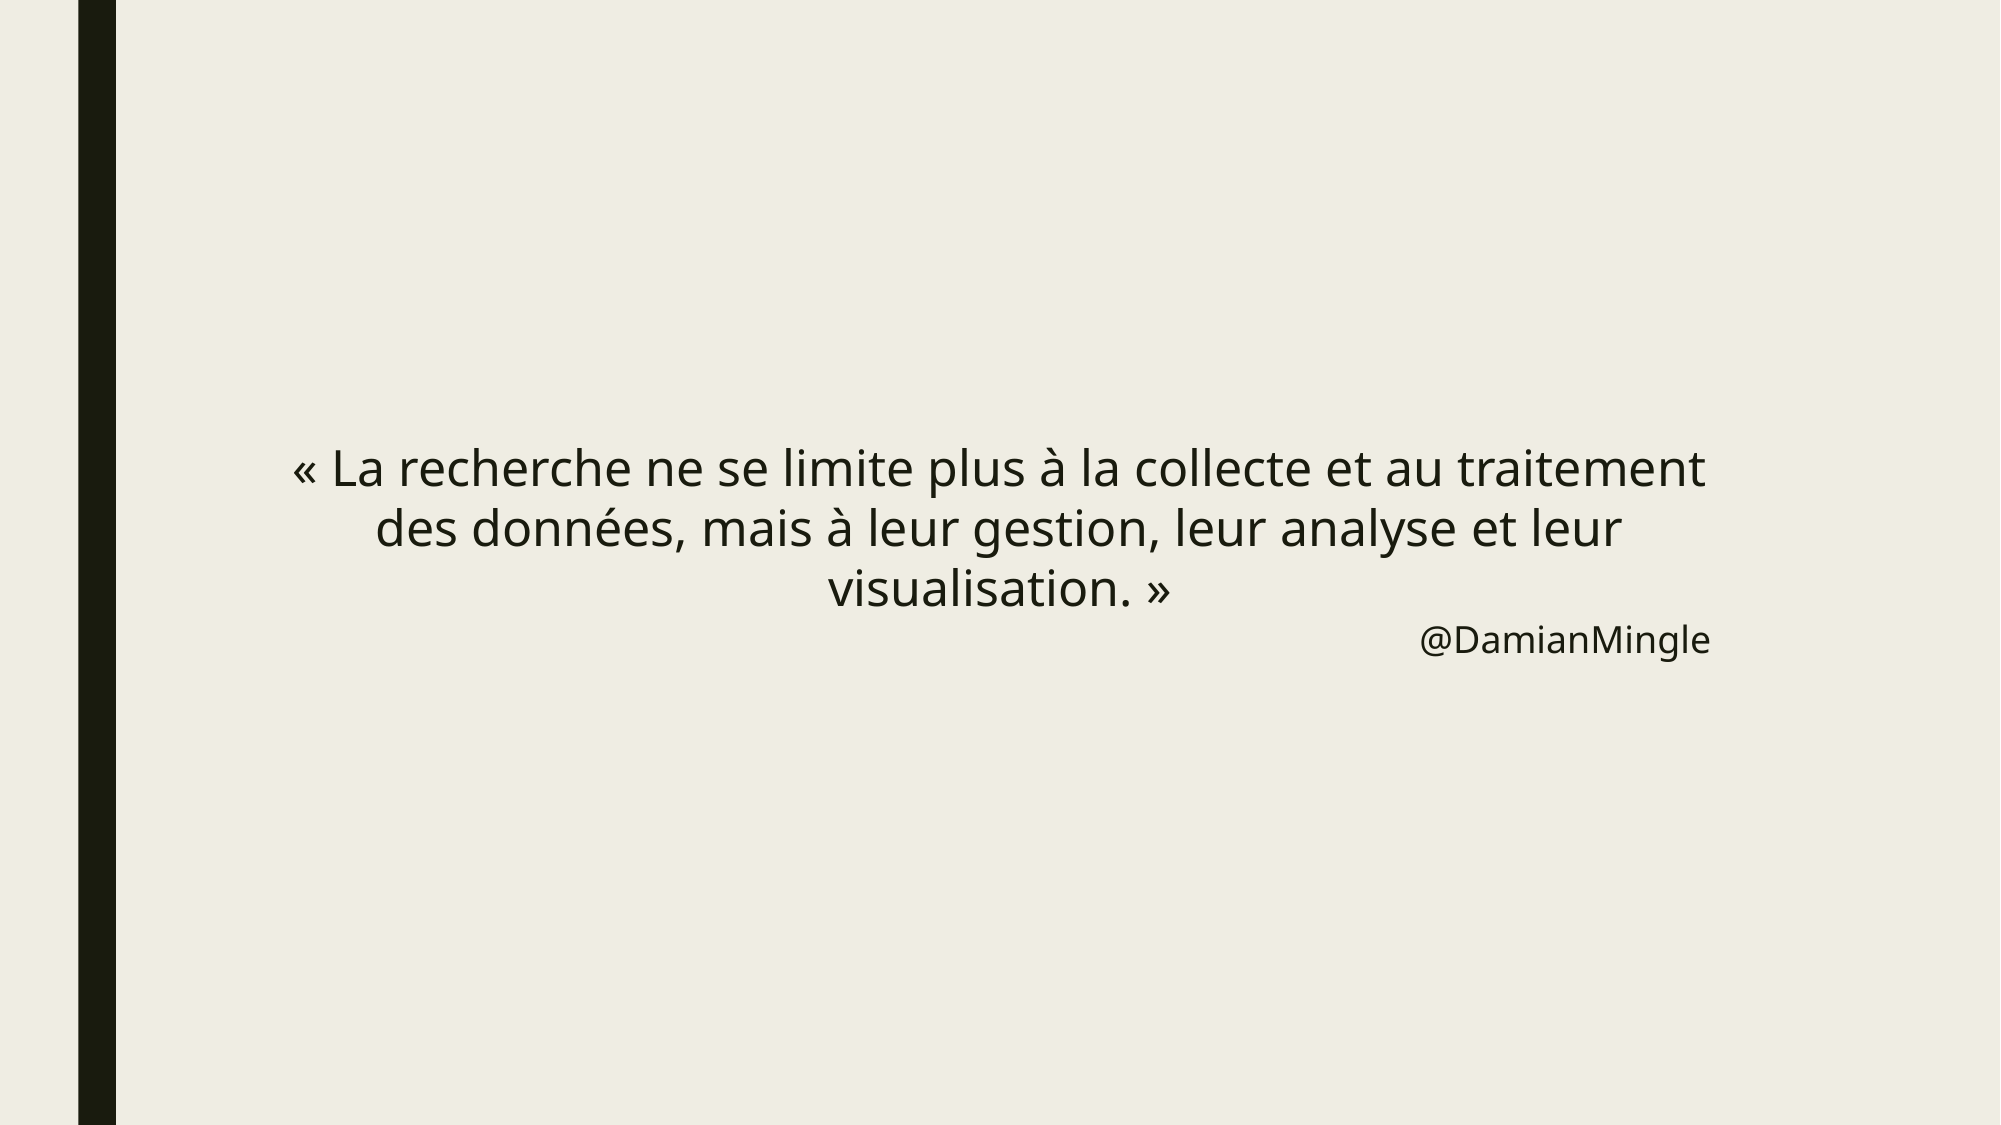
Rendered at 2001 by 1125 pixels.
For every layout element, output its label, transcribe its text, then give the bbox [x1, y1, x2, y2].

text_box « La recherche ne se limite plus à la collecte et au traitement des données, mais à leur gestion, leur analyse et leur visualisation. » @DamianMingle [273, 428, 1727, 669]
